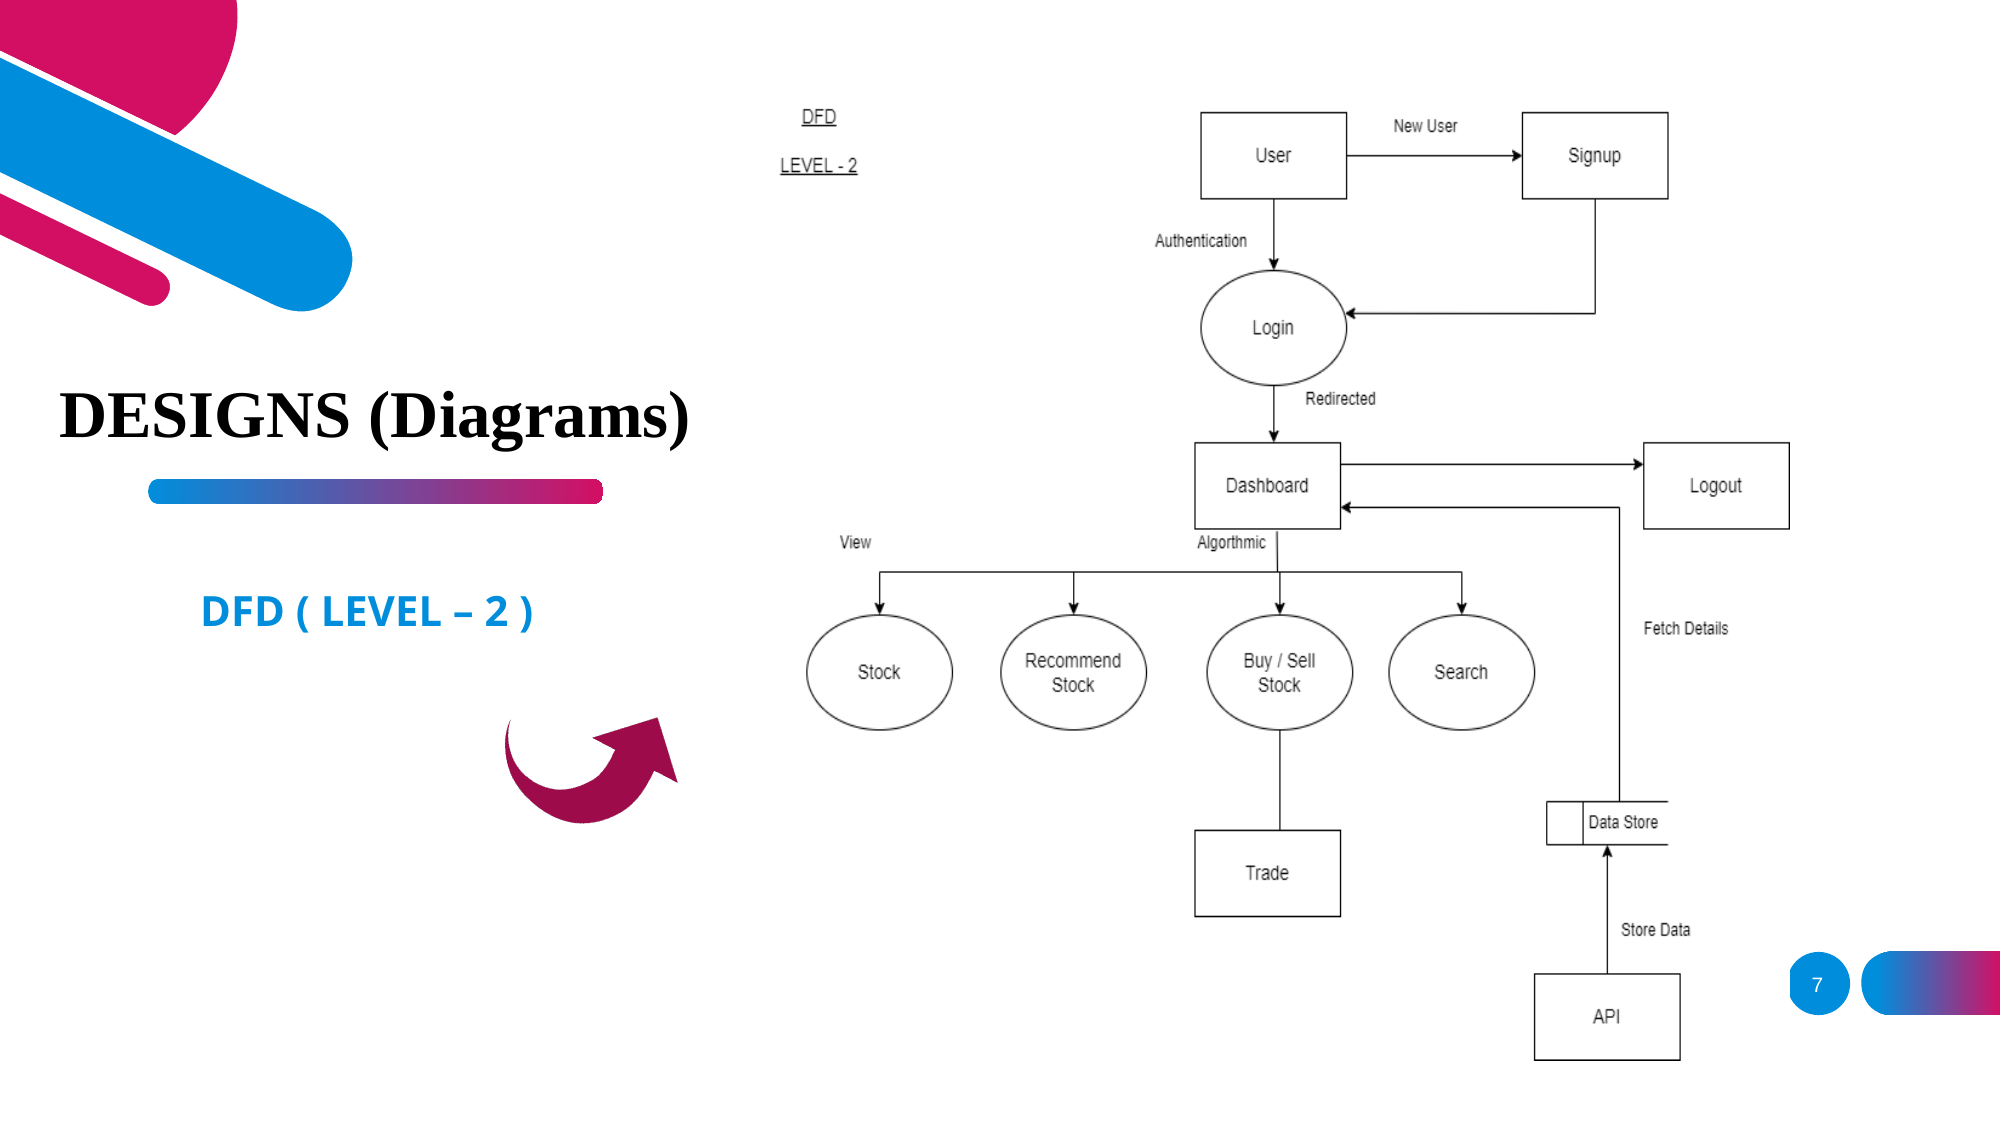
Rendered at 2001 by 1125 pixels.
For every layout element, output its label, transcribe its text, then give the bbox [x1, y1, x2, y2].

picture [770, 105, 1790, 1061]
list DFD ( LEVEL – 2 ) [58, 582, 698, 886]
title DESIGNS (Diagrams) [44, 348, 746, 460]
slide_number 7 [1790, 954, 1863, 1015]
picture [461, 626, 721, 885]
